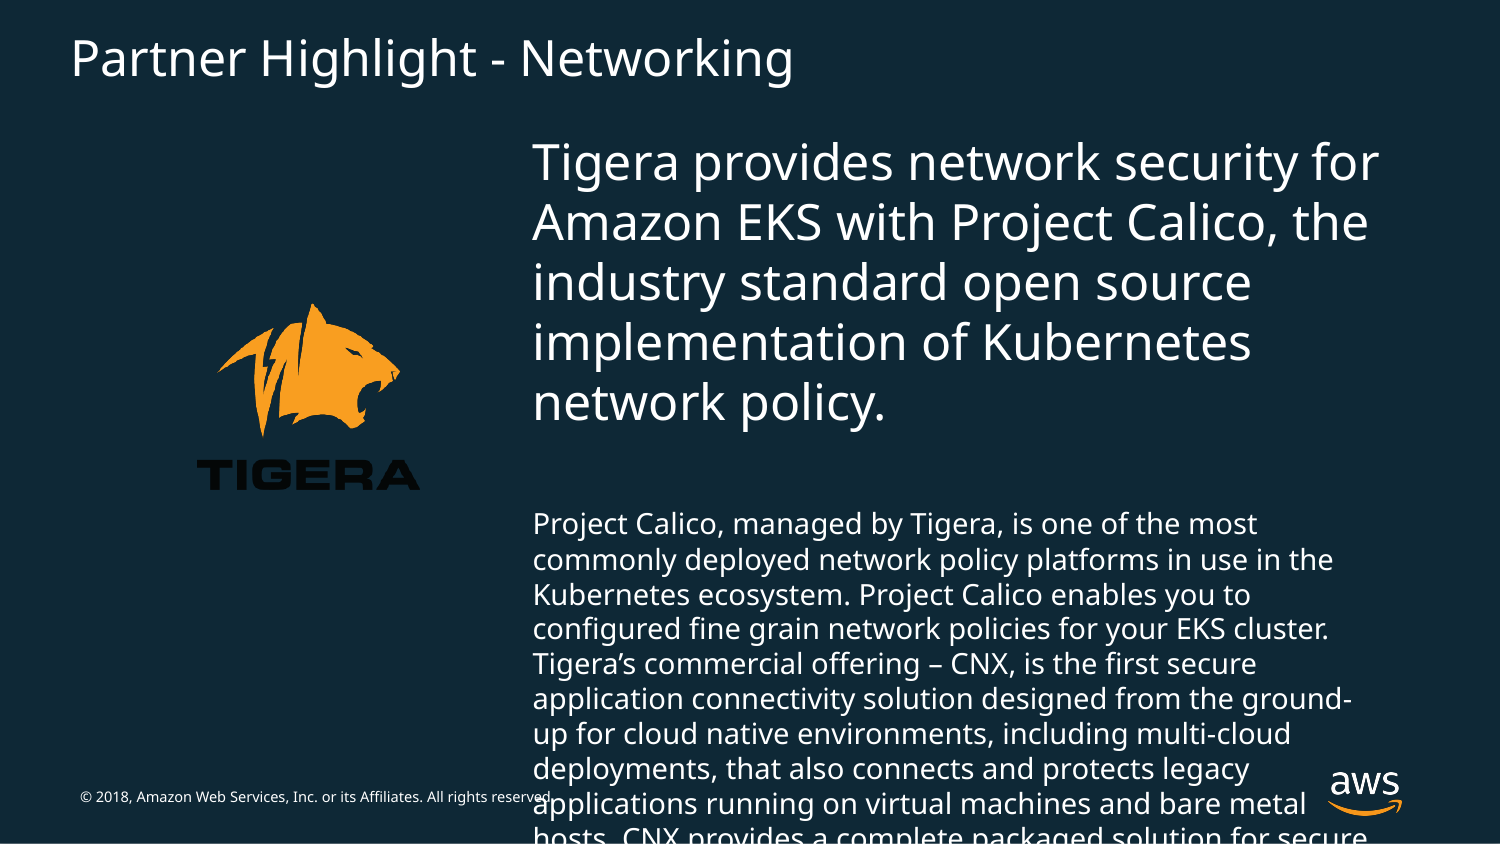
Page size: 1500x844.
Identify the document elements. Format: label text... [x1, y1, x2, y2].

picture [1328, 772, 1402, 816]
title Partner Highlight - Networking [55, 18, 1402, 109]
picture [197, 284, 421, 508]
list Tigera provides network security for Amazon EKS with Project Calico, the industry standard open source implementation of Kubernetes network policy. Project Calico, managed by Tigera, is one of the most commonly deployed network policy platforms in use in the Kubernetes ecosystem. Project Calico enables you to configured fine grain network policies for your EKS cluster. Tigera’s commercial offering – CNX, is the first secure application connectivity solution designed from the ground-up for cloud native environments, including multi-cloud deployments, that also connects and protects legacy applications running on virtual machines and bare metal hosts. CNX provides a complete packaged solution for secure application connectivity, including management, security, service mesh and networking. [517, 122, 1402, 554]
